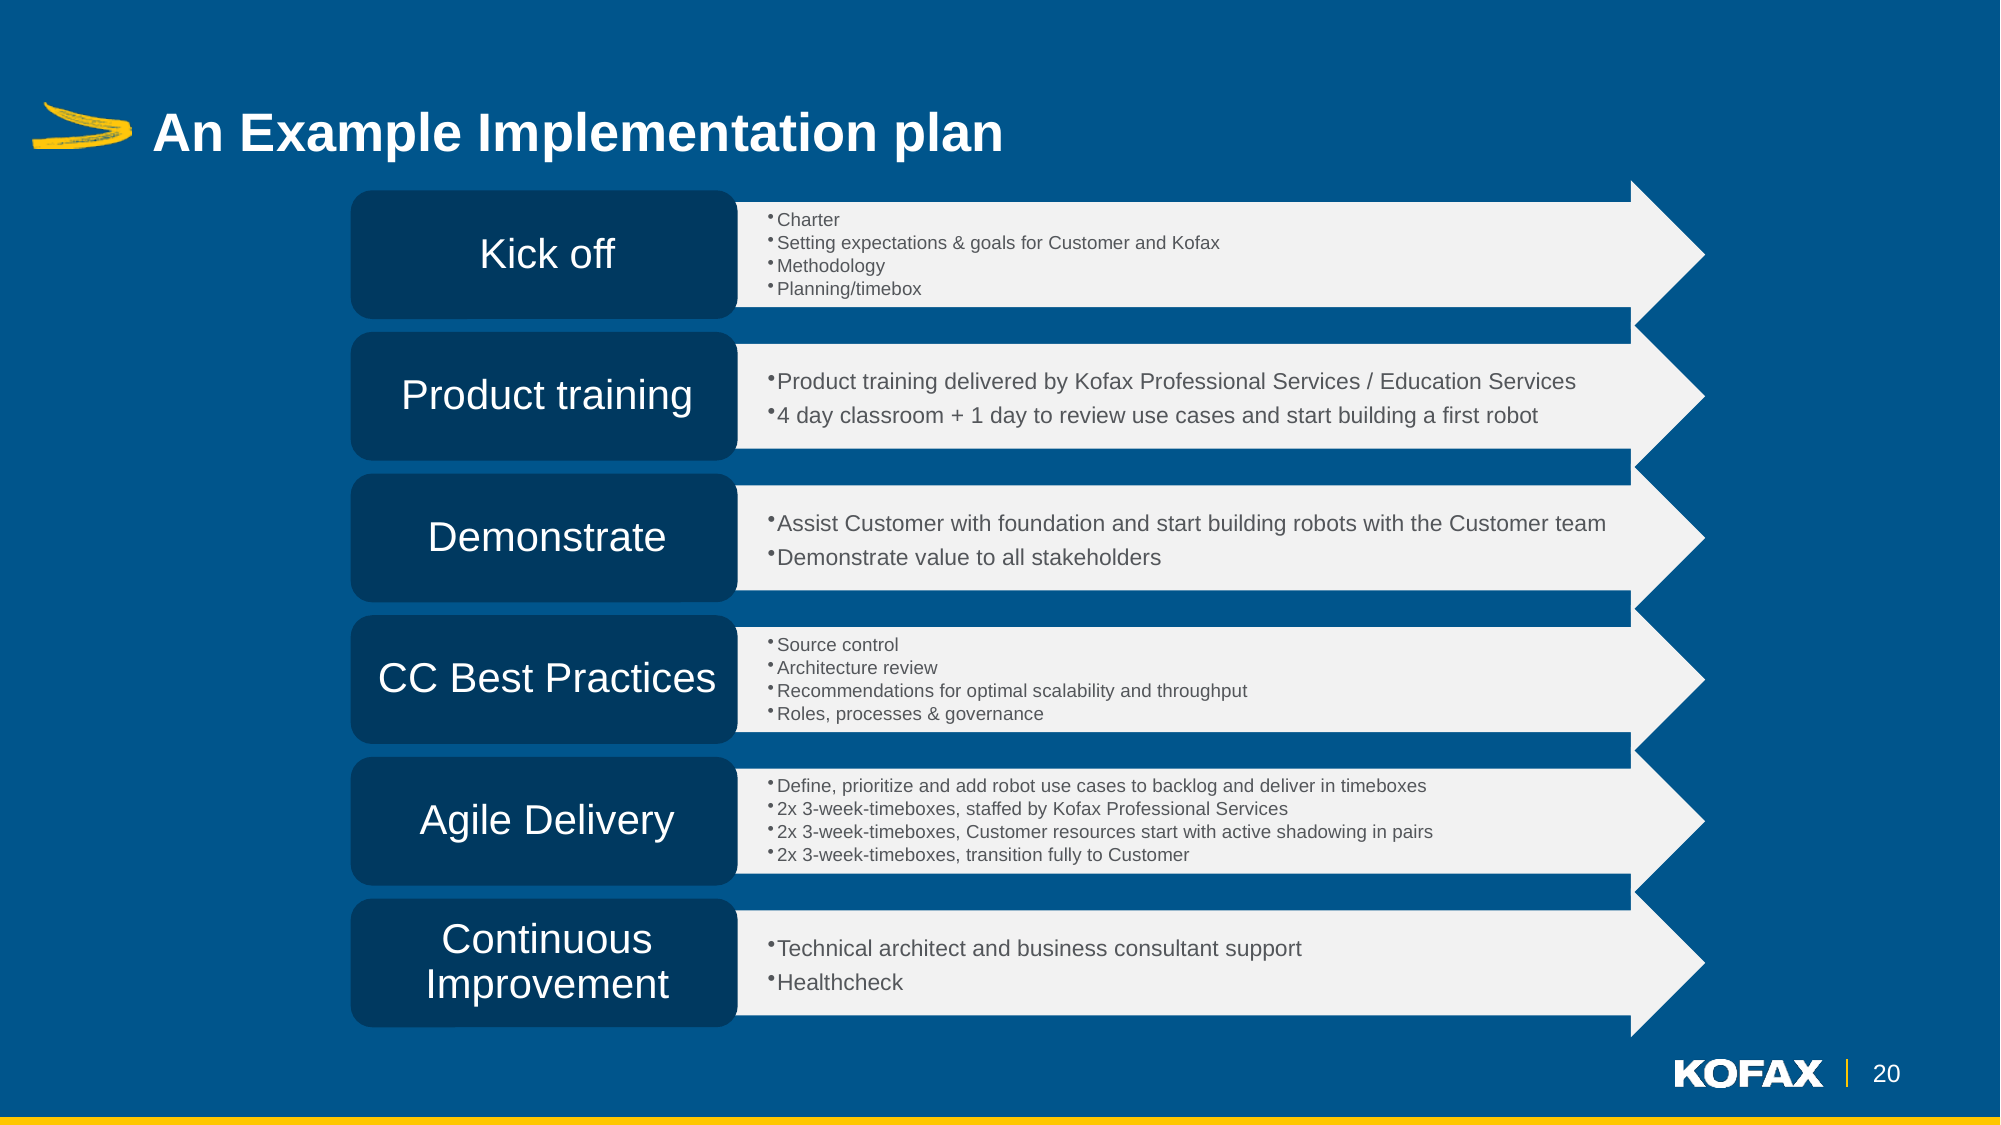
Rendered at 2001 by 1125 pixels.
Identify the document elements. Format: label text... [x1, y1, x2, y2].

title An Example Implementation plan [137, 97, 1914, 251]
picture [32, 102, 132, 149]
slide_number 20 [1857, 1042, 1959, 1103]
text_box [223, 190, 1827, 1028]
